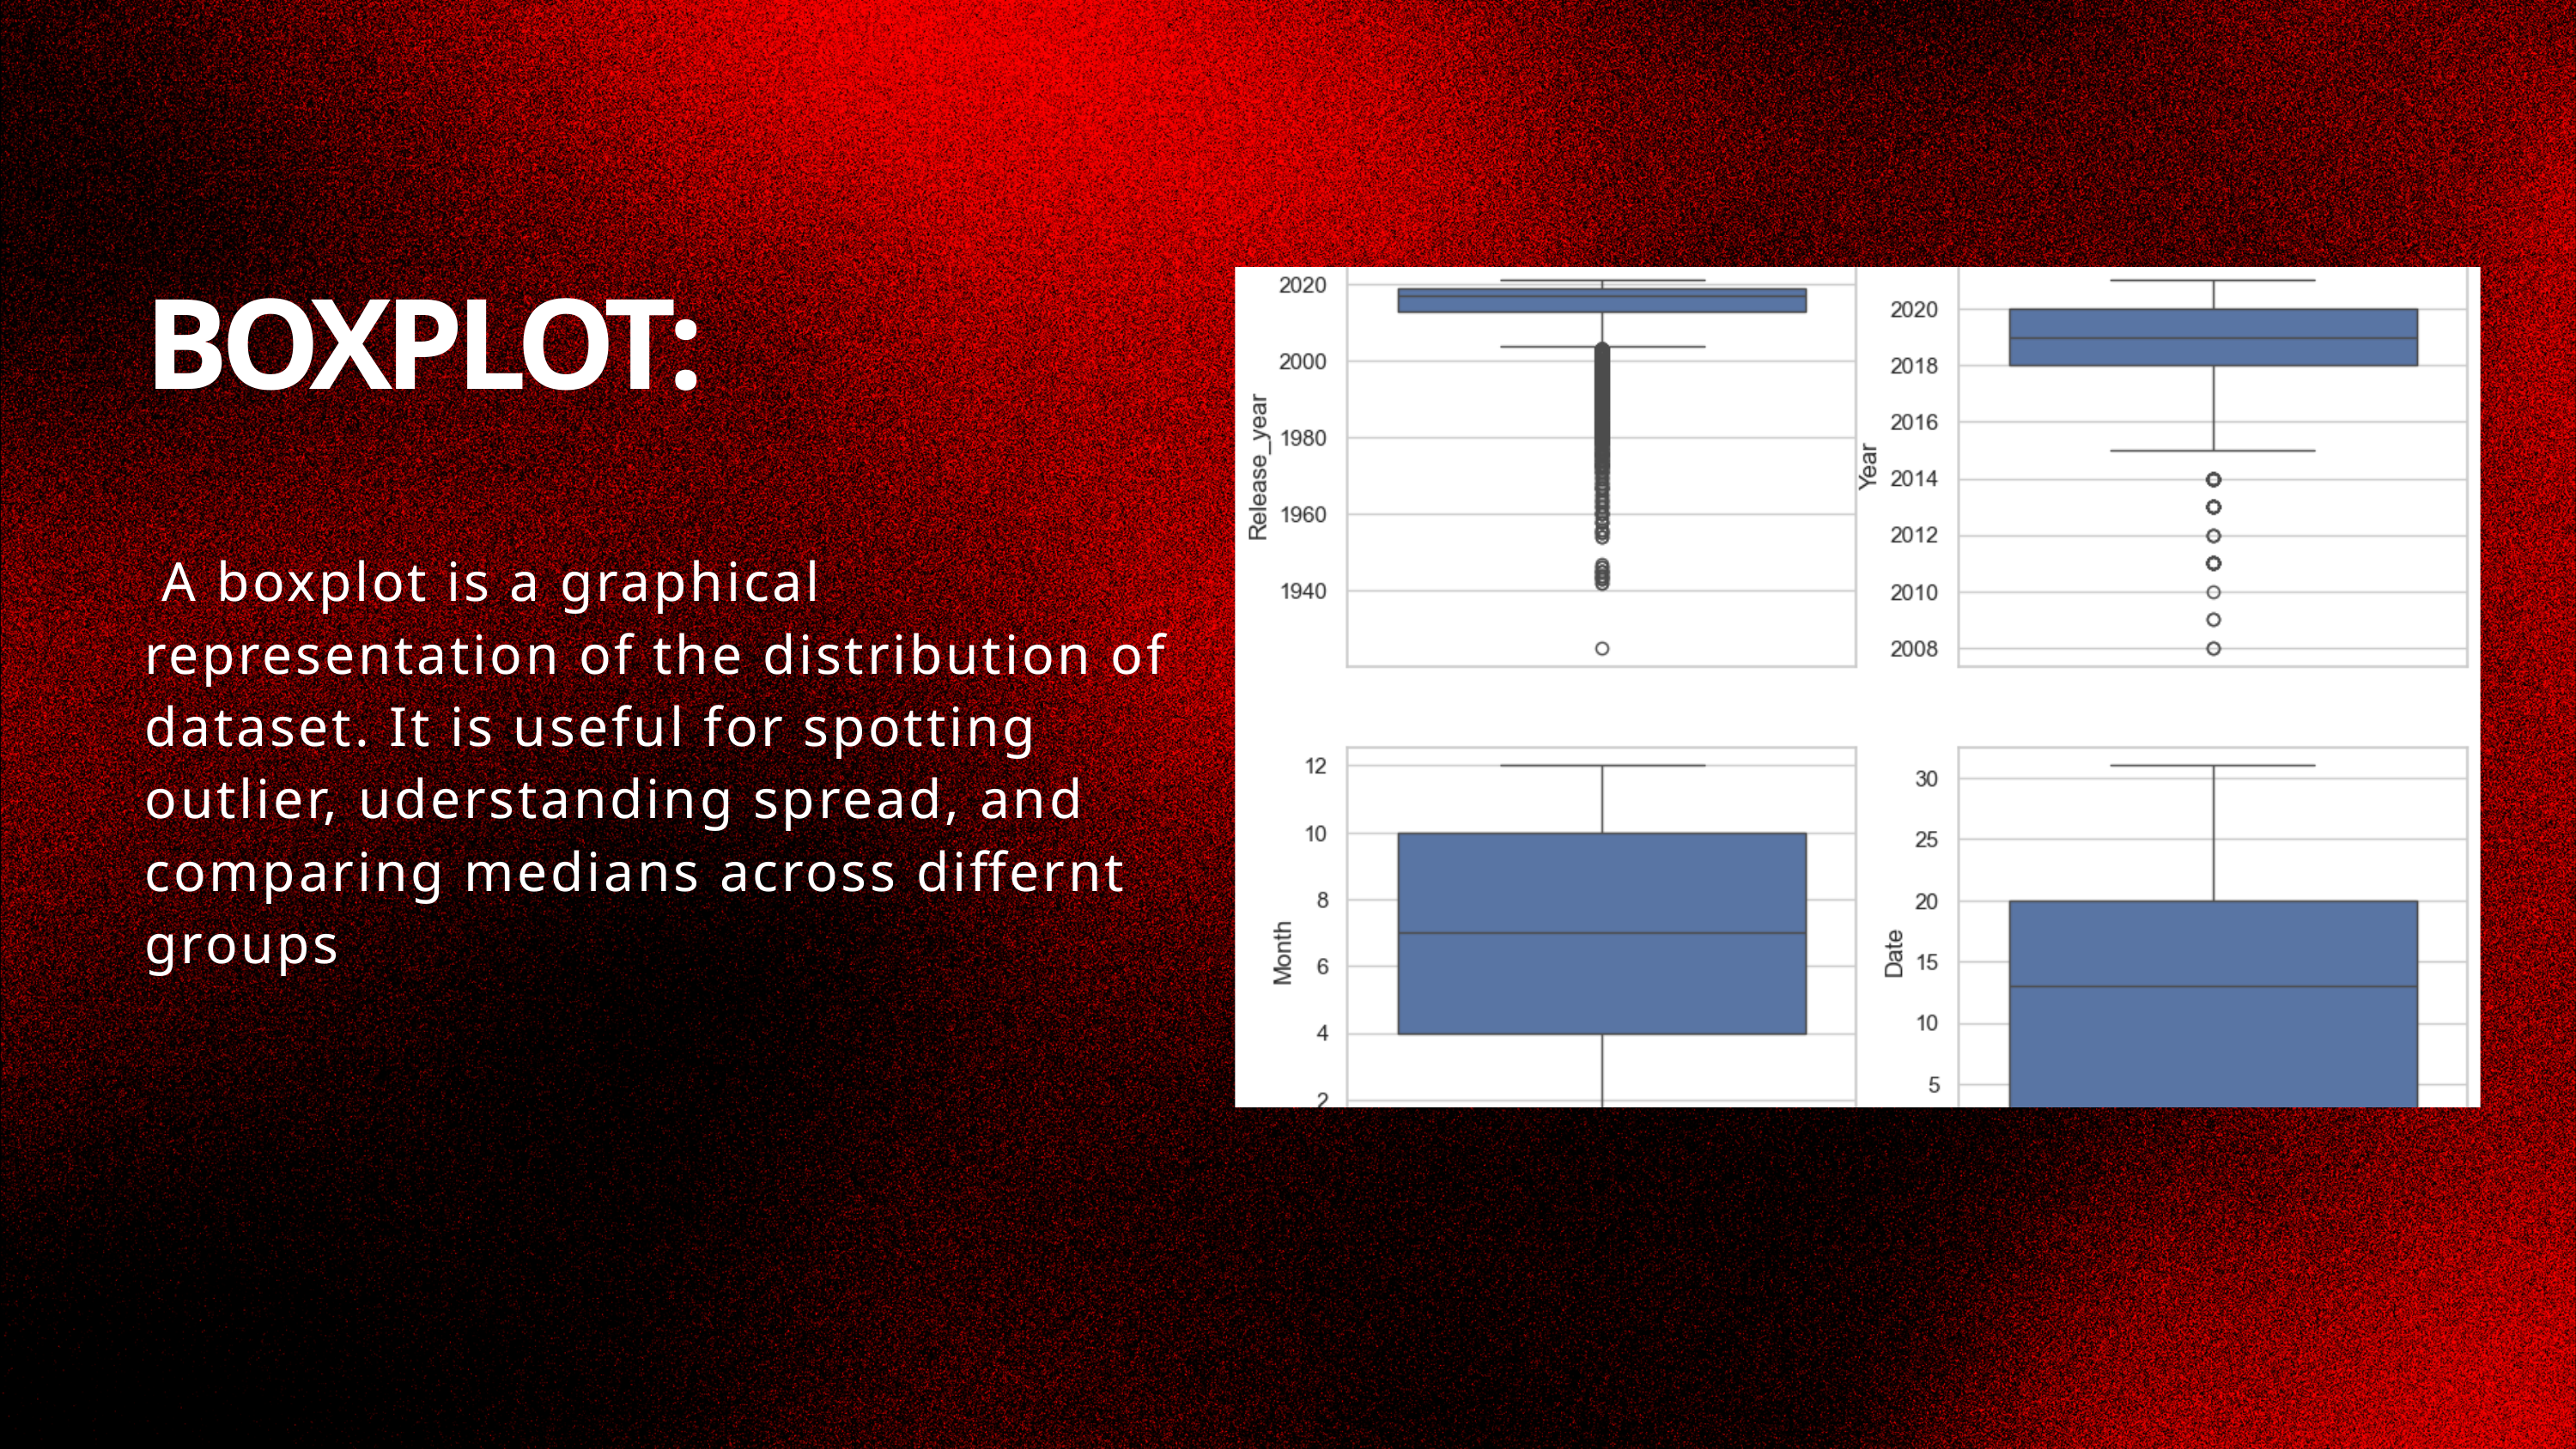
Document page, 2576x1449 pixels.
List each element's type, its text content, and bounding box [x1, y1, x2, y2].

text_box [1235, 267, 2481, 1107]
text_box A boxplot is a graphical representation of the distribution of dataset. It is useful for spotting outlier, uderstanding spread, and comparing medians across differnt groups [144, 467, 1231, 1064]
text_box [0, 0, 2576, 1449]
text_box BOXPLOT: [144, 273, 1236, 555]
